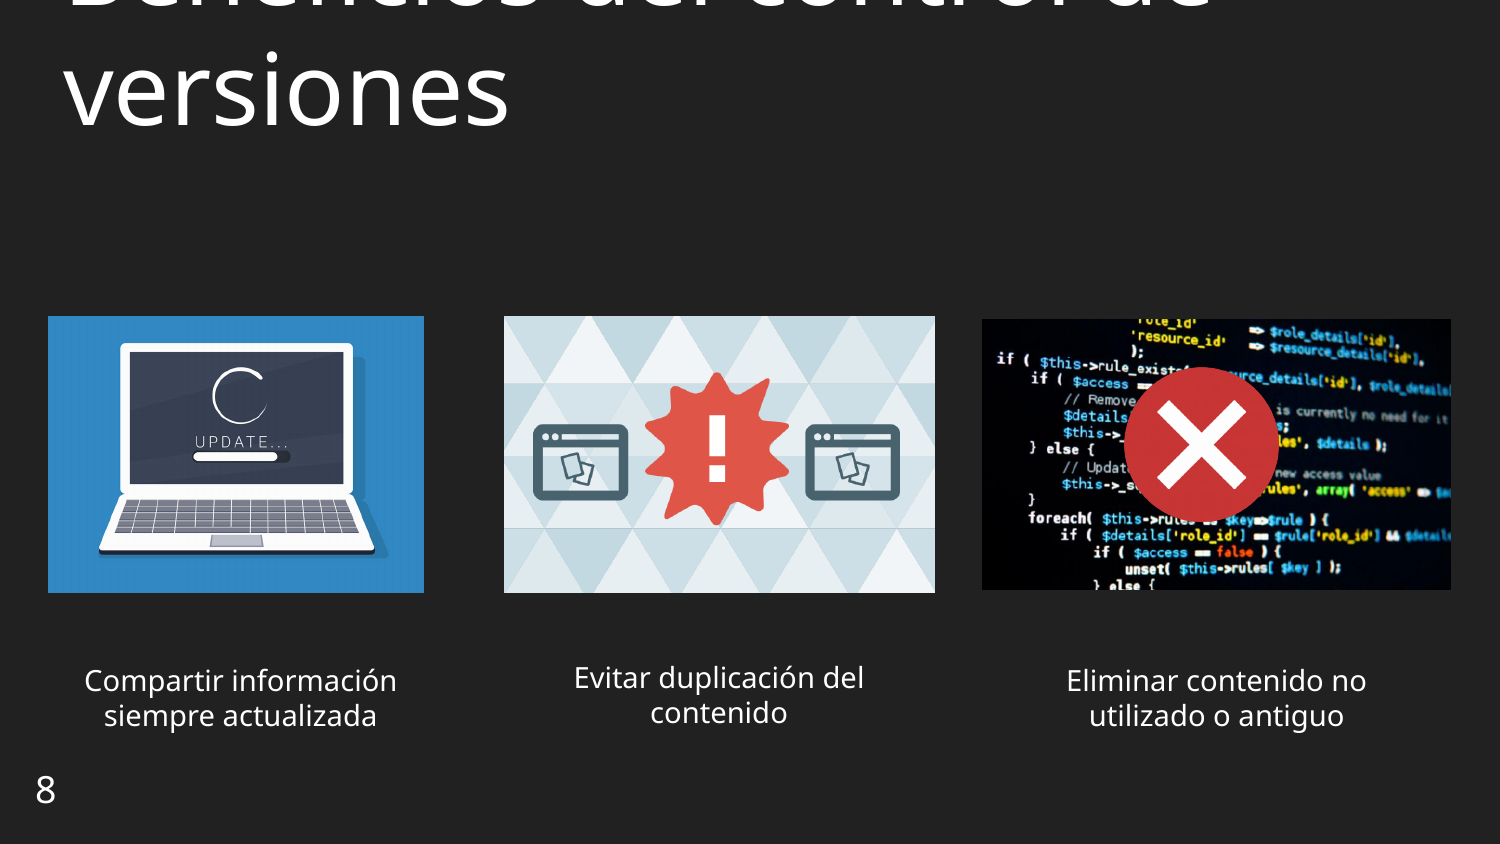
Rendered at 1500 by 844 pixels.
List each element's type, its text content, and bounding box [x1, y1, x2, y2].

picture [982, 319, 1452, 591]
picture [47, 316, 425, 594]
title Evitar duplicación del contenido [526, 601, 912, 745]
picture [503, 316, 935, 594]
title Eliminar contenido no utilizado o antiguo [1024, 599, 1410, 748]
title Compartir información siempre actualizada [48, 593, 434, 748]
title Beneficios del control de versiones [48, 14, 1322, 160]
title 8 [20, 743, 124, 827]
